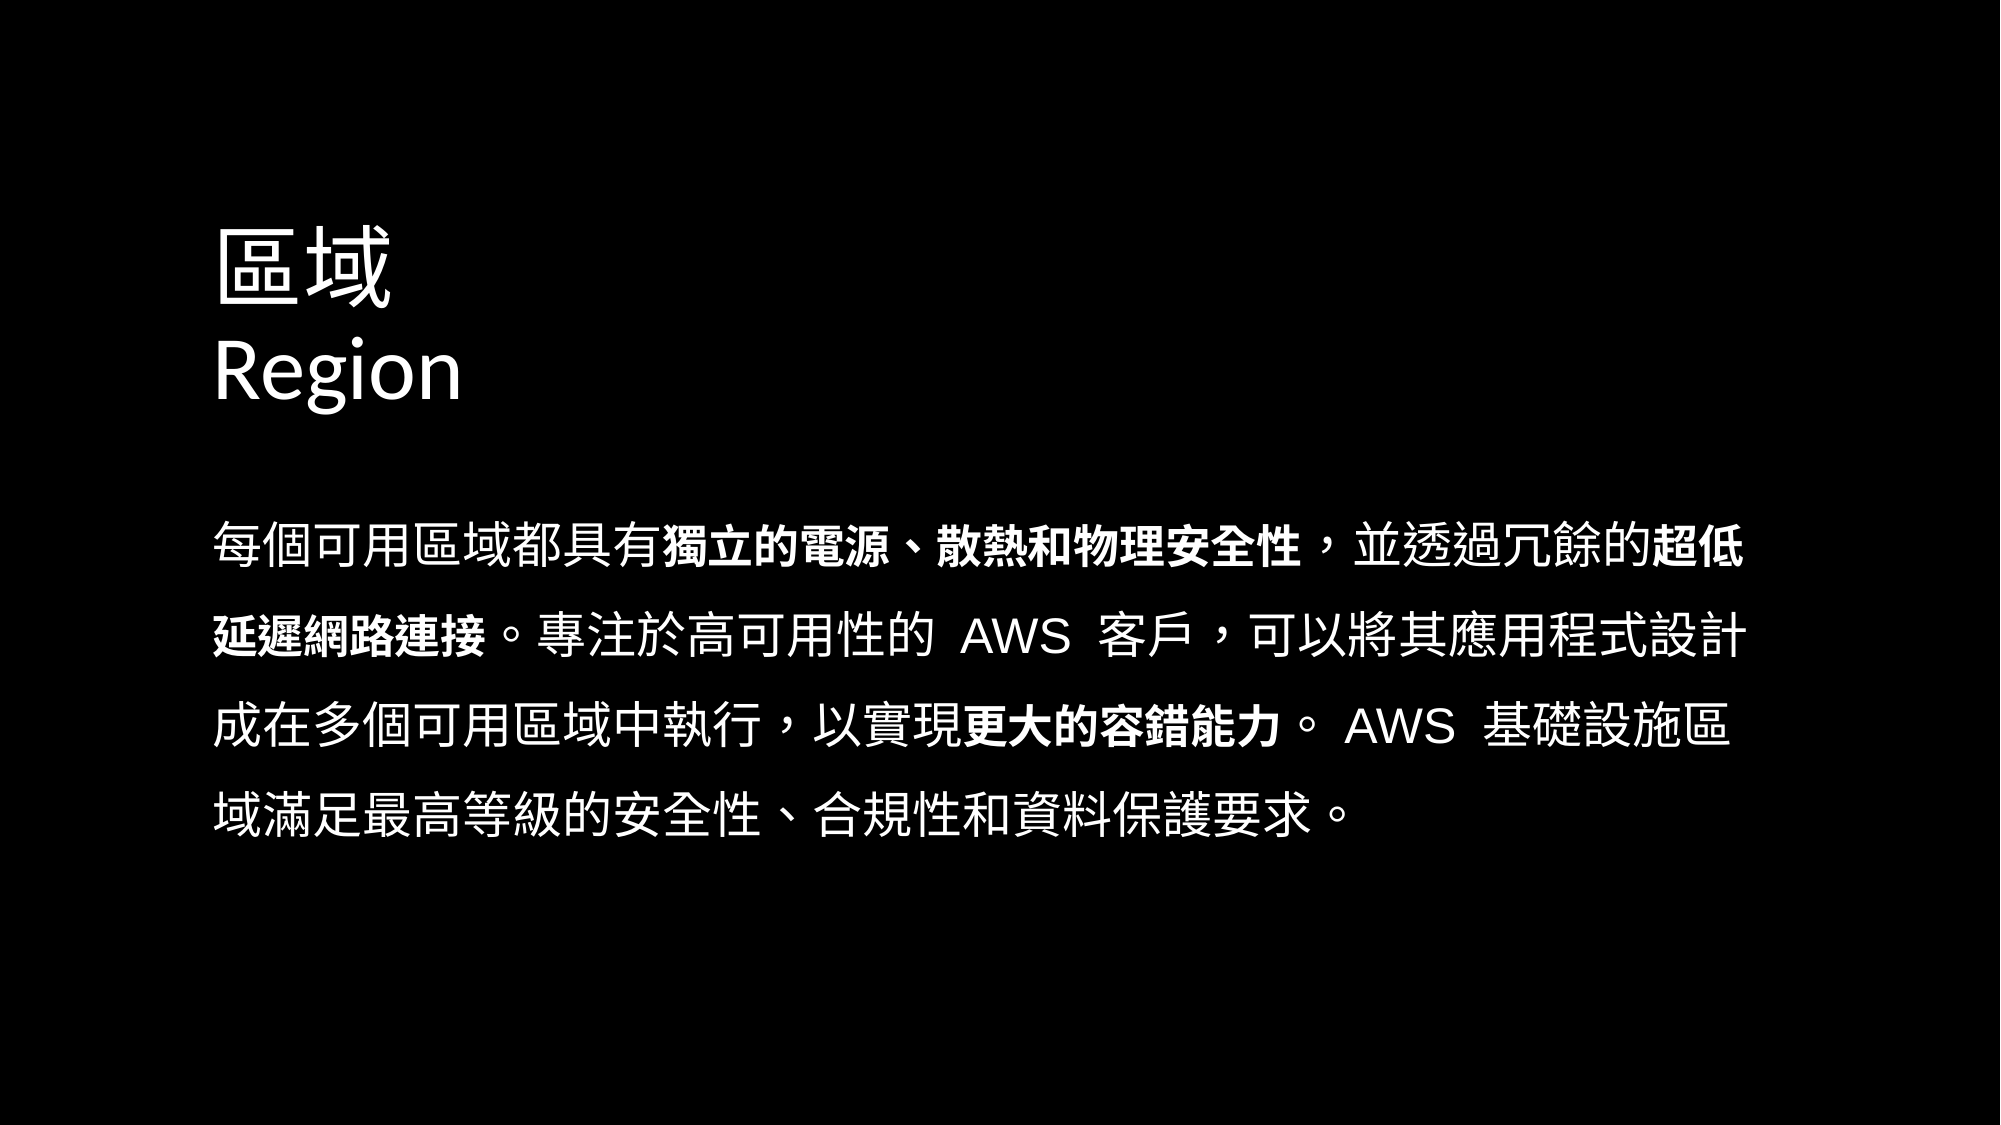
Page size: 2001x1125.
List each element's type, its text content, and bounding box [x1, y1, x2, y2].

text_box 每個可用區域都具有獨立的電源、散熱和物理安全性，並透過冗餘的超低延遲網路連接。專注於高可用性的 AWS 客戶，可以將其應用程式設計成在多個可用區域中執行，以實現更大的容錯能力。AWS 基礎設施區域滿足最高等級的安全性、合規性和資料保護要求。 [197, 475, 1776, 1019]
title 區域 Region [197, 215, 1776, 427]
